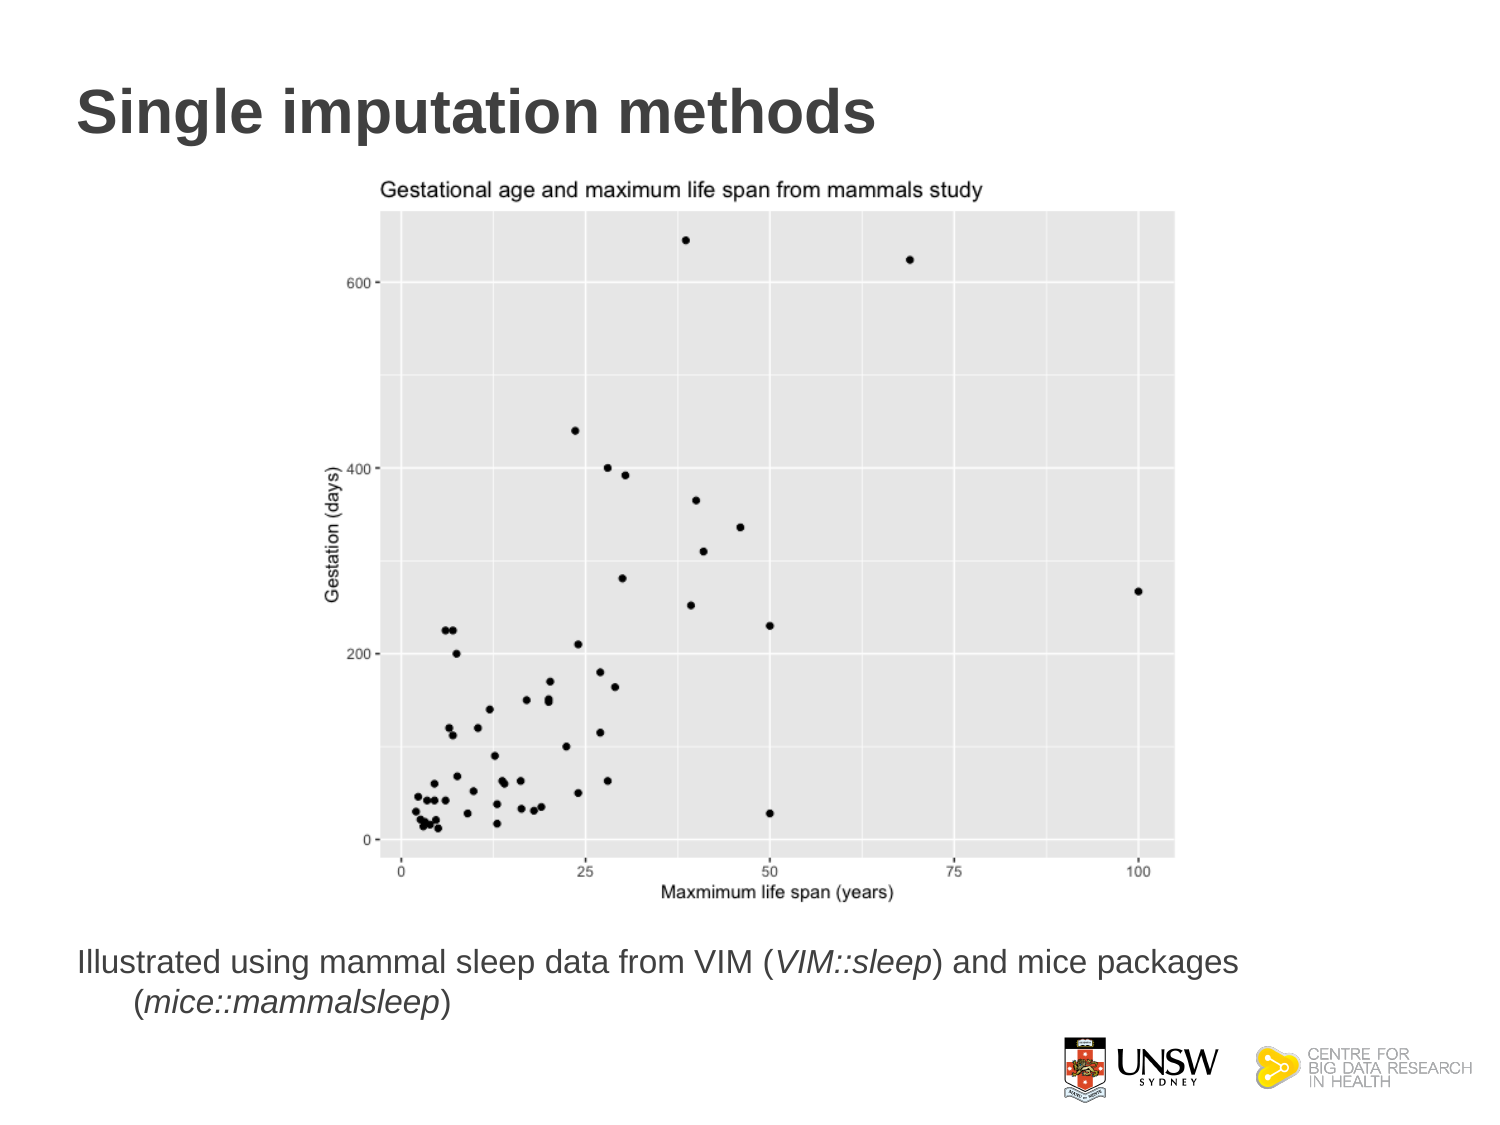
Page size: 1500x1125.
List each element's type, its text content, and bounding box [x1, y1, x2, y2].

list Illustrated using mammal sleep data from VIM (VIM::sleep) and mice packages (mice::mammalsleep) [76, 940, 1424, 1017]
picture [1045, 1023, 1495, 1118]
title Single imputation methods [76, 71, 1424, 147]
picture [316, 172, 1184, 912]
